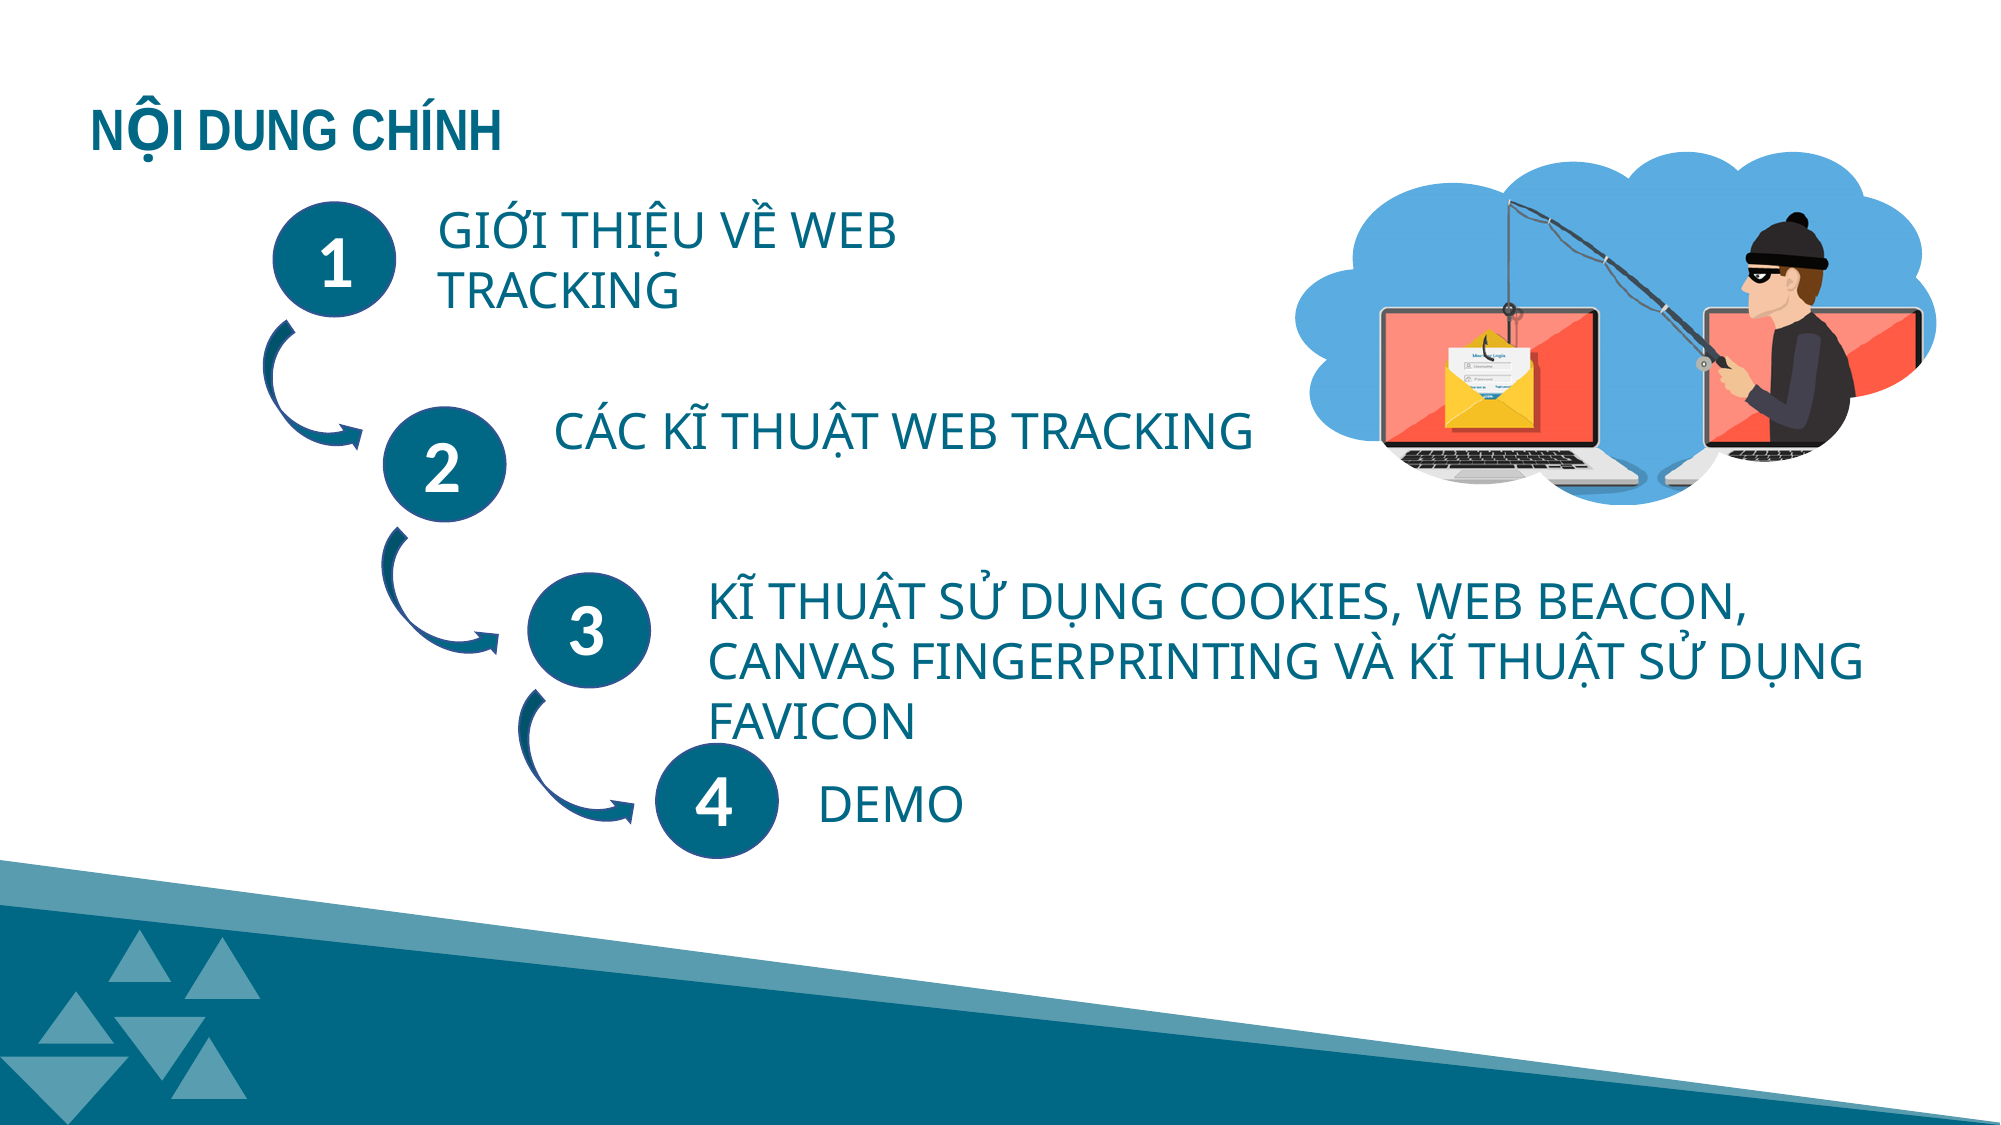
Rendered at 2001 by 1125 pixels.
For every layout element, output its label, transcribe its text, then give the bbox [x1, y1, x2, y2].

text_box 3 [553, 573, 614, 678]
picture [1295, 150, 1937, 505]
text_box [262, 319, 363, 451]
text_box [655, 753, 681, 849]
text_box CÁC KĨ THUẬT WEB TRACKING [539, 391, 1295, 467]
text_box [682, 747, 779, 859]
text_box 4 [681, 743, 742, 849]
text_box [272, 210, 301, 309]
text_box [0, 858, 2000, 1125]
text_box 1 [301, 205, 345, 311]
text_box [382, 417, 408, 512]
text_box [518, 688, 635, 825]
text_box GIỚI THIỆU VỀ WEB TRACKING [422, 191, 1100, 326]
text_box KĨ THUẬT SỬ DỤNG COOKIES, WEB BEACON, CANVAS FINGERPRINTING VÀ KĨ THUẬT SỬ DỤNG FAVICON [693, 562, 1955, 758]
text_box NỘI DUNG CHÍNH [76, 84, 555, 170]
text_box [527, 577, 652, 689]
text_box [381, 526, 499, 656]
text_box [306, 201, 397, 318]
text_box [0, 929, 261, 1125]
text_box 2 [408, 409, 469, 515]
text_box DEMO [802, 765, 1830, 841]
text_box [414, 410, 507, 523]
